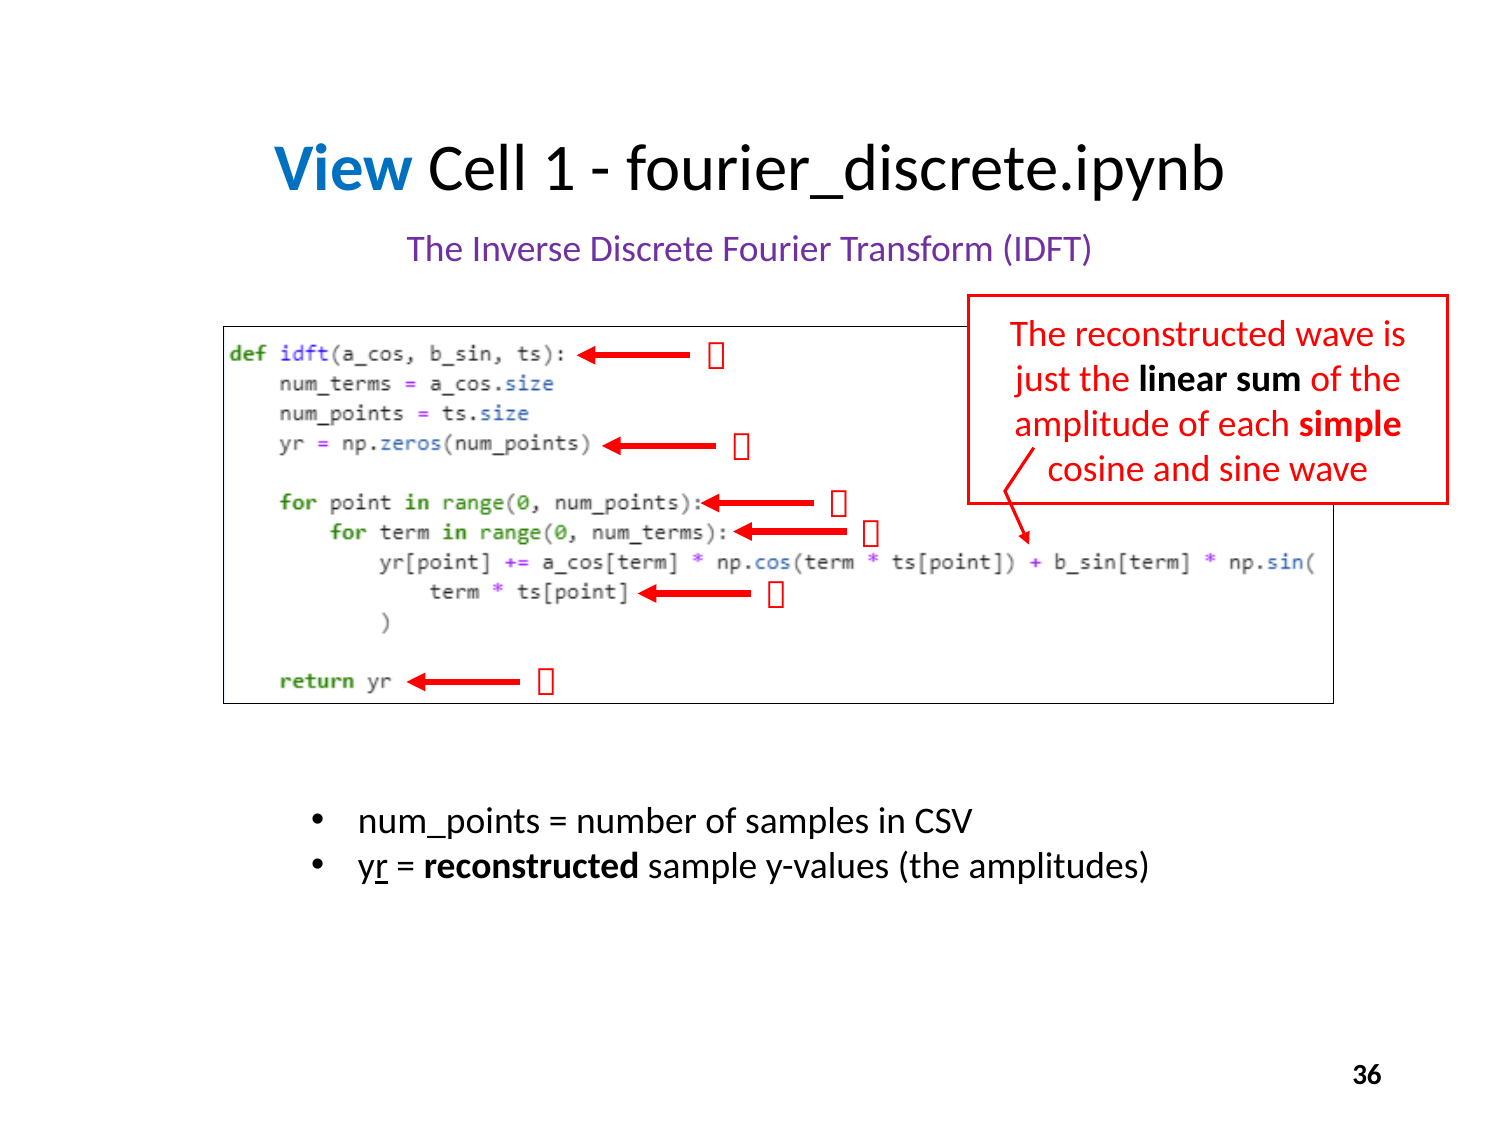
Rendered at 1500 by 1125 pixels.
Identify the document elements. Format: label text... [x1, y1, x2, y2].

text_box The reconstructed wave is just the linear sum of the amplitude of each simple cosine and sine wave [968, 294, 1448, 504]
text_box num_points = number of samples in CSV yr = reconstructed sample y-values (the amplitudes) [296, 788, 1204, 894]
slide_number 36 [1059, 1042, 1397, 1103]
title View Cell 1 - fourier_discrete.ipynb [103, 59, 1397, 278]
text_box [637, 563, 813, 625]
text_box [601, 415, 779, 477]
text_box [733, 502, 908, 564]
text_box The Inverse Discrete Fourier Transform (IDFT) [381, 217, 1119, 277]
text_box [576, 324, 754, 386]
picture [223, 326, 1334, 704]
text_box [700, 472, 876, 534]
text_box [406, 650, 584, 712]
